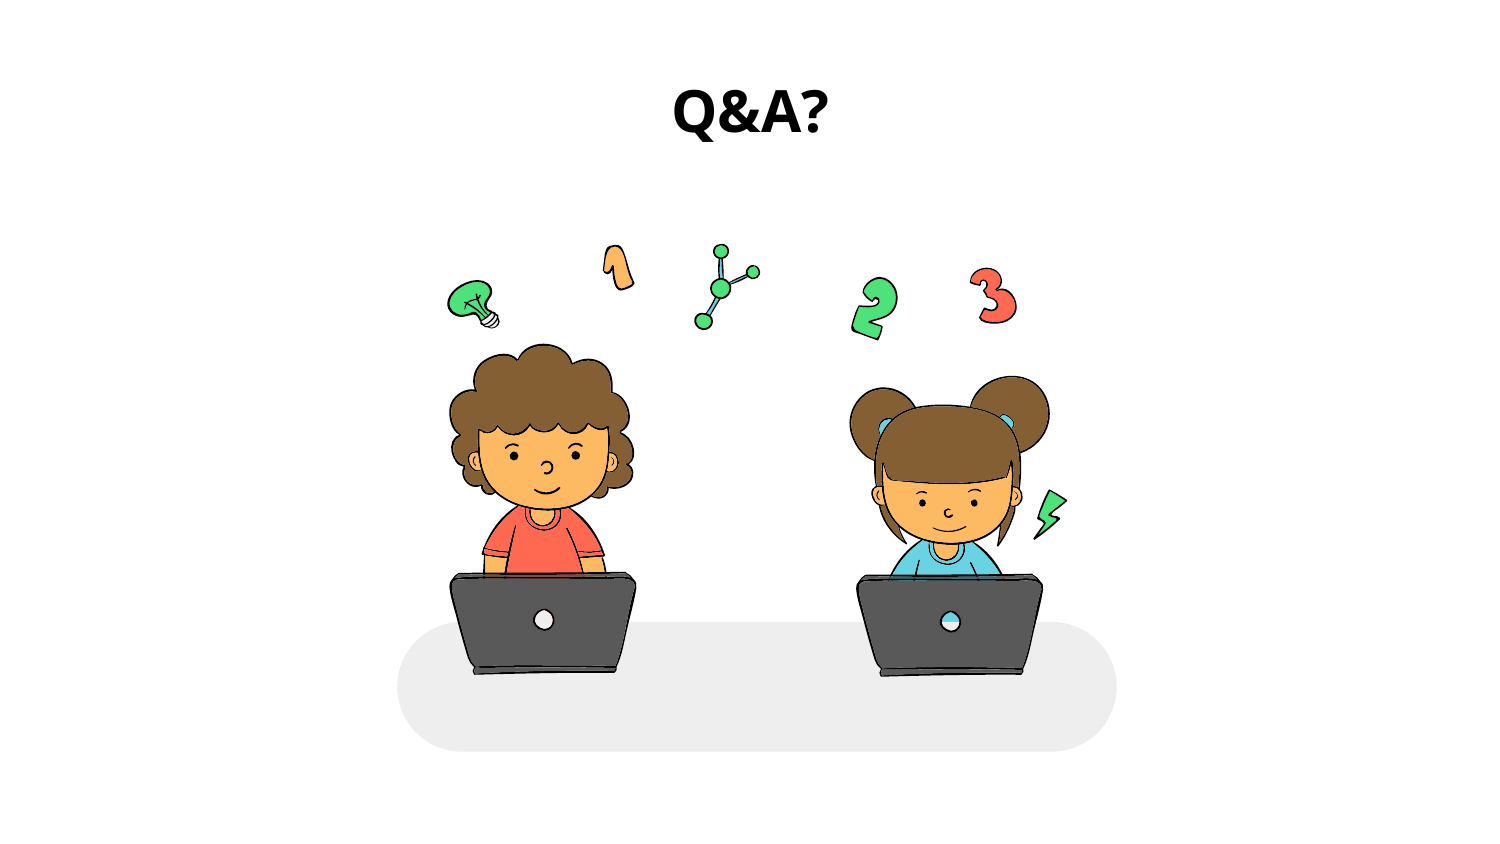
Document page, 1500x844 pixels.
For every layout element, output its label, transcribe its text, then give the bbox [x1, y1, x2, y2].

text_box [854, 573, 1044, 677]
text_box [692, 243, 762, 331]
title Q&A? [51, 61, 1449, 156]
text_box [849, 276, 900, 341]
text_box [447, 571, 637, 675]
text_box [602, 244, 636, 291]
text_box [1032, 489, 1068, 541]
text_box [397, 622, 1117, 752]
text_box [968, 267, 1021, 324]
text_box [447, 343, 1053, 665]
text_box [443, 279, 503, 329]
